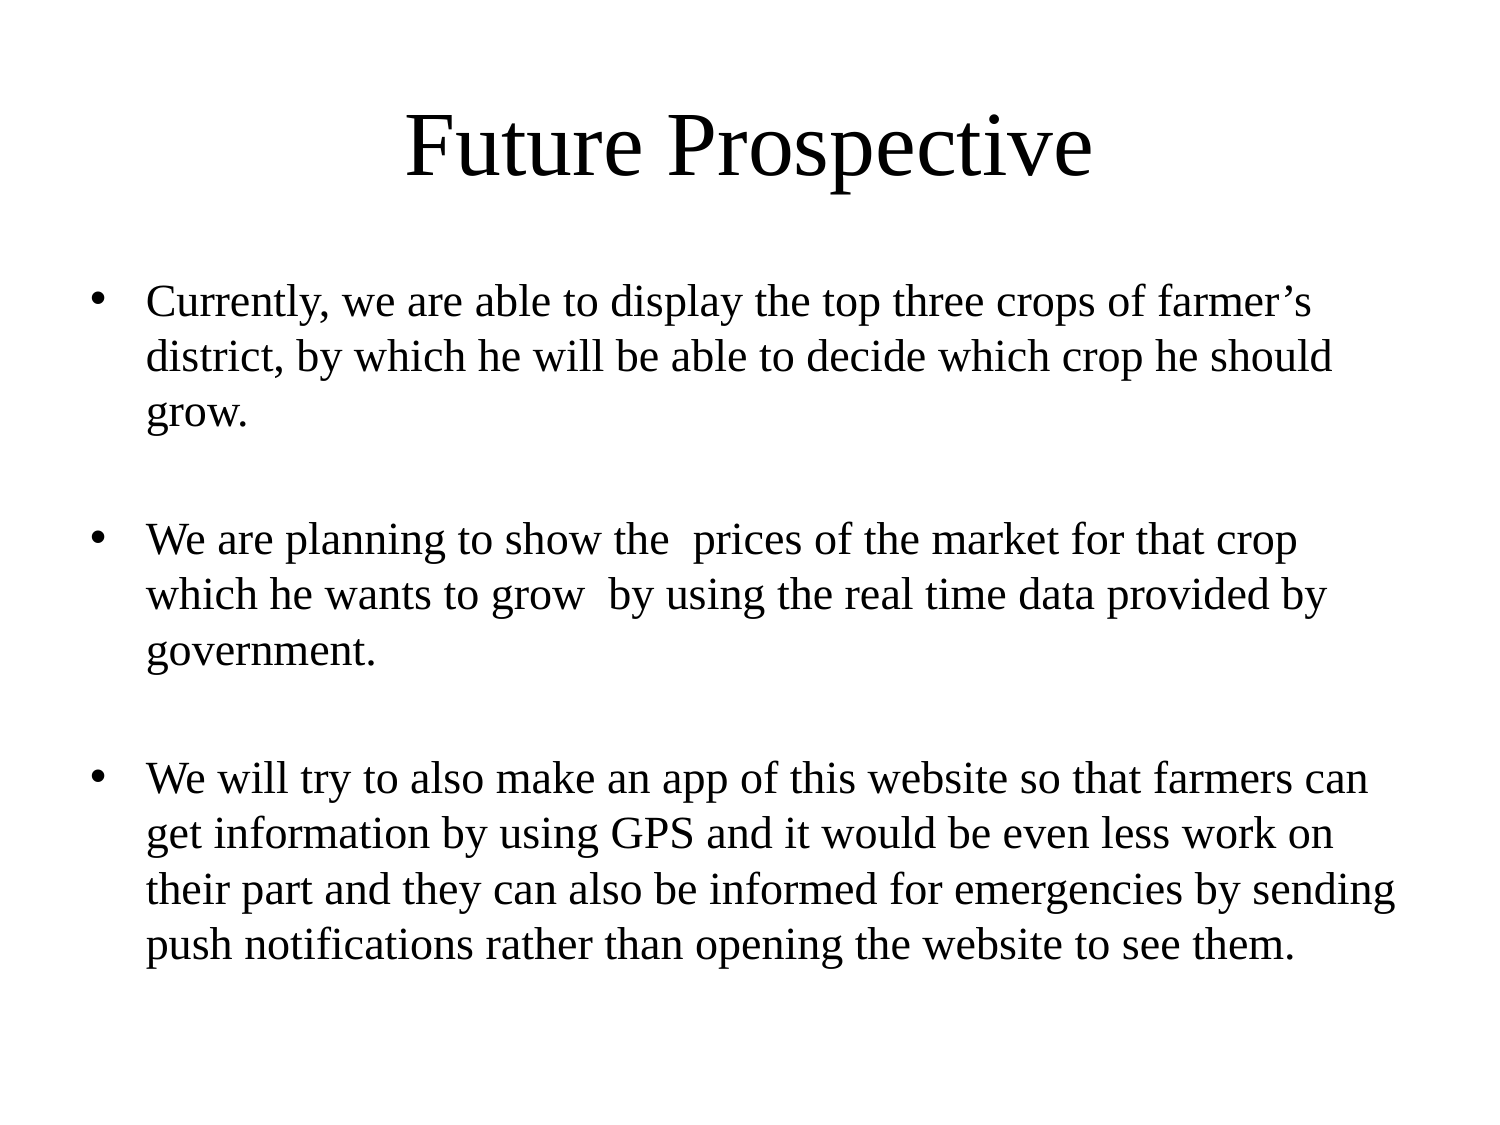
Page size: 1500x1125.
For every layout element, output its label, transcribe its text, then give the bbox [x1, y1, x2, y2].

list Currently, we are able to display the top three crops of farmer’s district, by which he will be able to decide which crop he should grow. We are planning to show the prices of the market for that crop which he wants to grow by using the real time data provided by government. We will try to also make an app of this website so that farmers can get information by using GPS and it would be even less work on their part and they can also be informed for emergencies by sending push notifications rather than opening the website to see them. [75, 262, 1425, 1005]
title Future Prospective [75, 45, 1425, 233]
